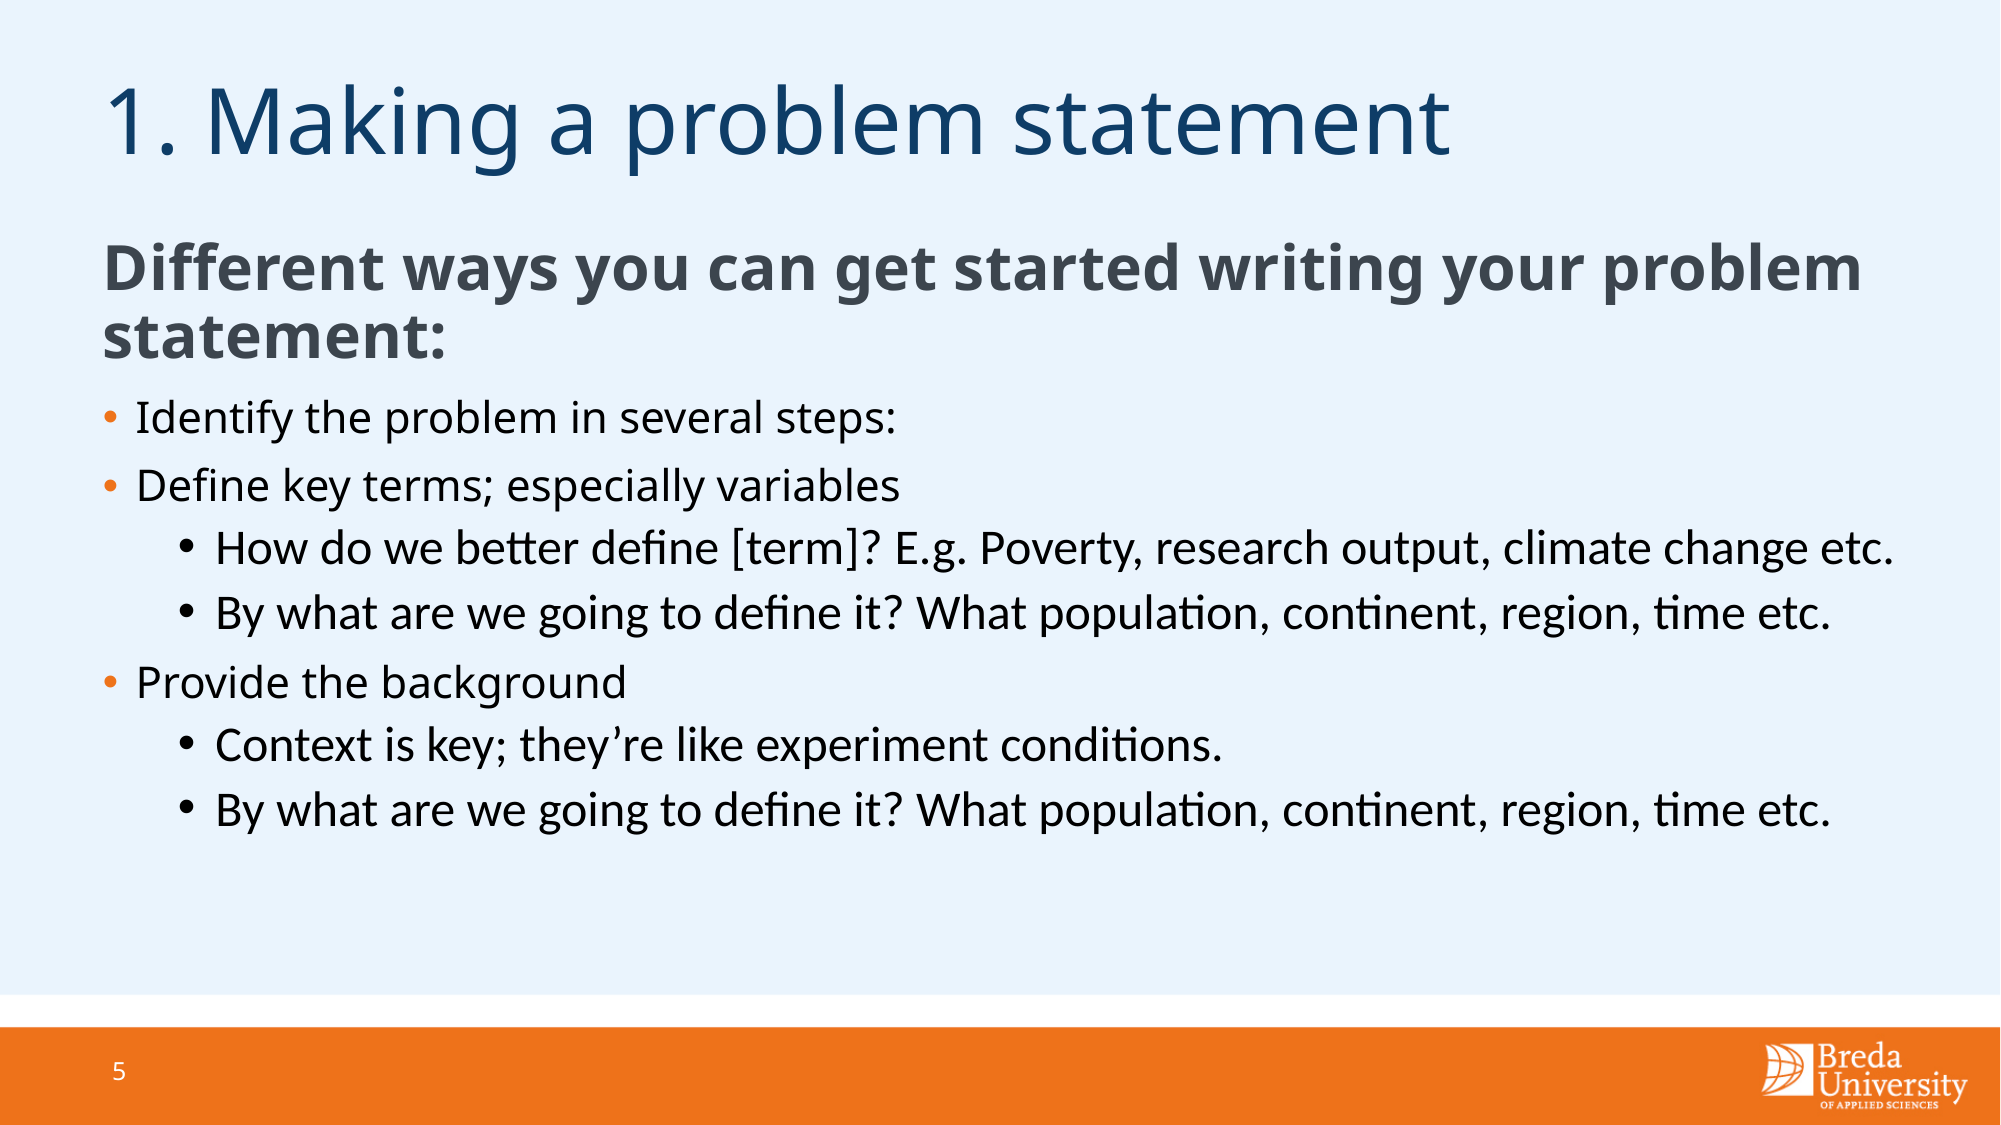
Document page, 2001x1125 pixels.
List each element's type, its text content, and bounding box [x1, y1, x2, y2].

picture [0, 0, 2001, 1125]
title 1. Making a problem statement [88, 67, 1917, 210]
slide_number 5 [97, 1042, 198, 1103]
list Different ways you can get started writing your problem statement: [88, 229, 1917, 307]
list Identify the problem in several steps: Define key terms; especially variables How do we better define [term]? E.g. Poverty, research output, climate change etc. By what are we going to define it? What population, continent, region, time etc. Provide the background Context is key; they’re like experiment conditions. By what are we going to define it? What population, continent, region, time etc. [88, 388, 1917, 922]
